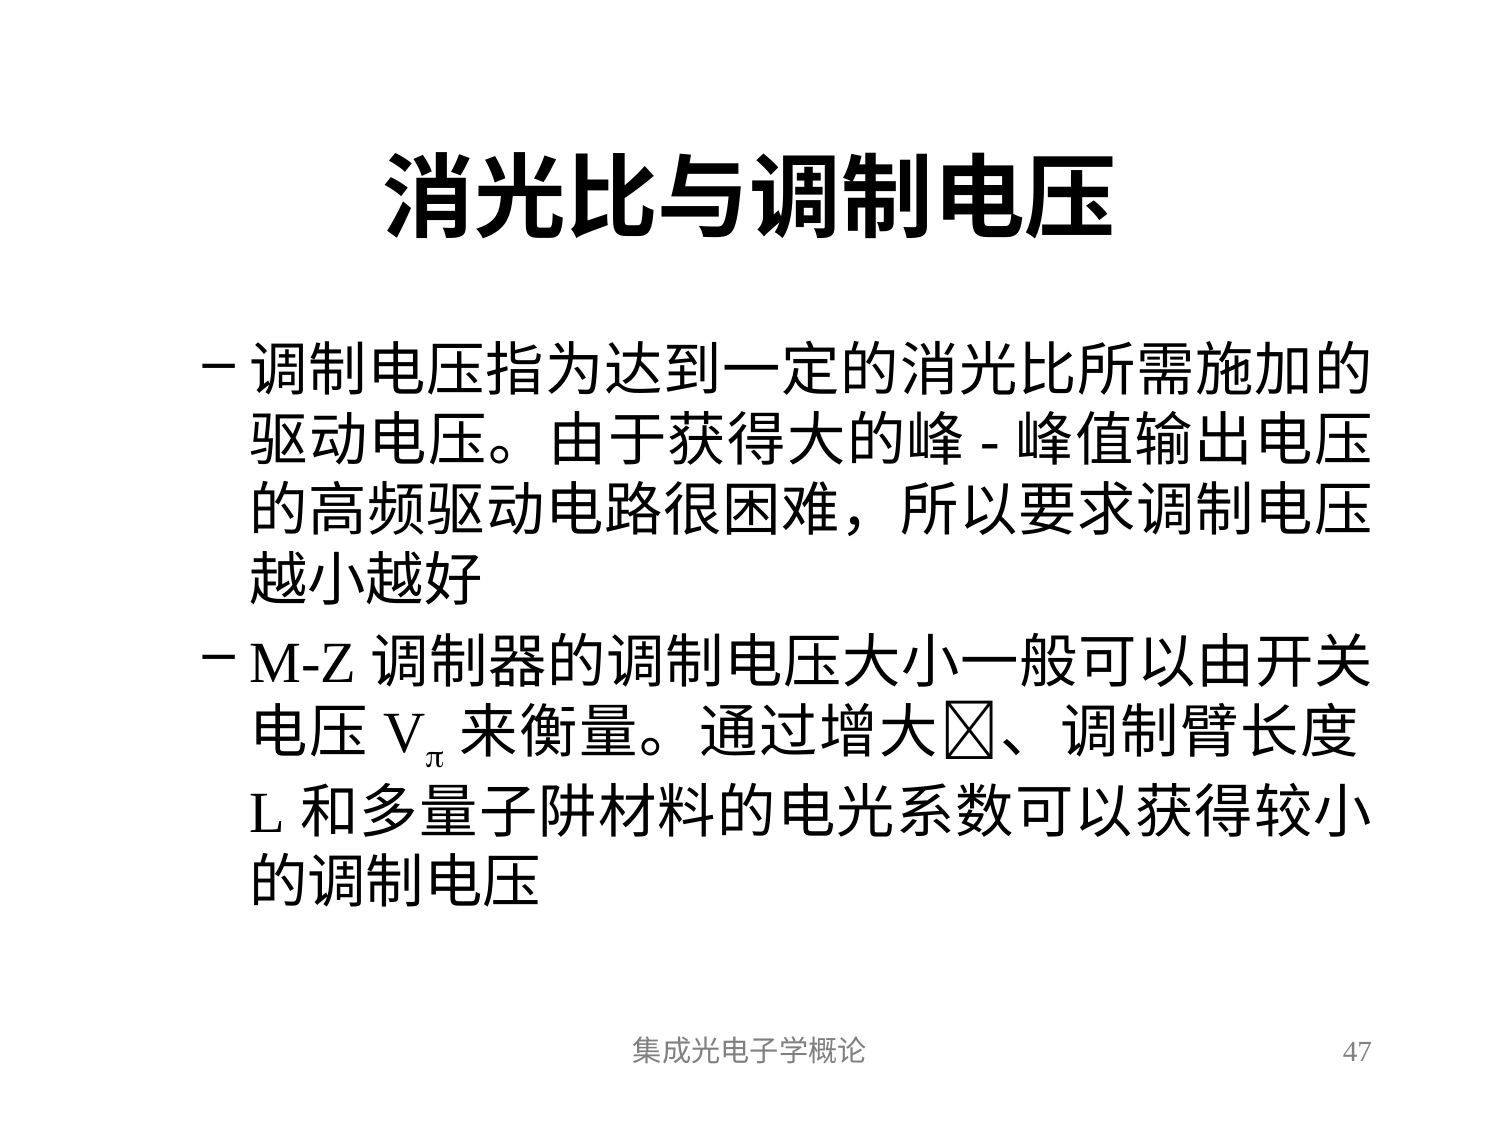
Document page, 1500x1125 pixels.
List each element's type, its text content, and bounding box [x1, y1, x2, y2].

title 消光比与调制电压 [112, 99, 1388, 288]
slide_number 47 [1074, 1024, 1388, 1101]
footer 集成光电子学概论 [512, 1024, 988, 1101]
list 调制电压指为达到一定的消光比所需施加的驱动电压。由于获得大的峰-峰值输出电压的高频驱动电路很困难，所以要求调制电压越小越好 M-Z调制器的调制电压大小一般可以由开关电压V来衡量。通过增大、调制臂长度L和多量子阱材料的电光系数可以获得较小的调制电压 [112, 324, 1388, 1001]
